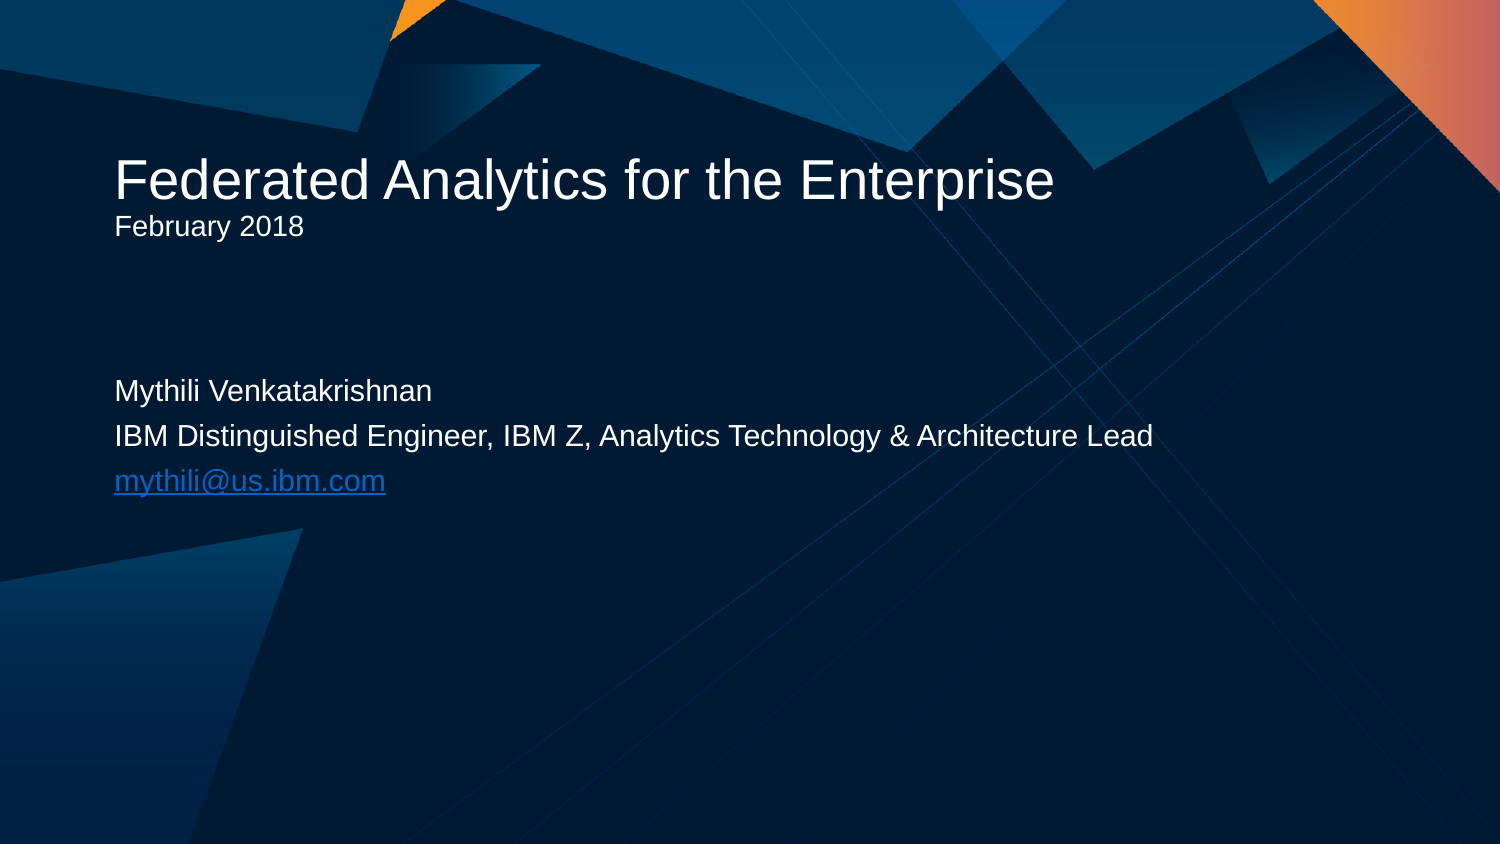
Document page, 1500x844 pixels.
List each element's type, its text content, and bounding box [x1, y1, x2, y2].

title Federated Analytics for the Enterprise February 2018 [103, 128, 1397, 266]
list Mythili Venkatakrishnan IBM Distinguished Engineer, IBM Z, Analytics Technology & Architecture Lead mythili@us.ibm.com [103, 369, 1180, 527]
picture [0, 0, 1500, 844]
